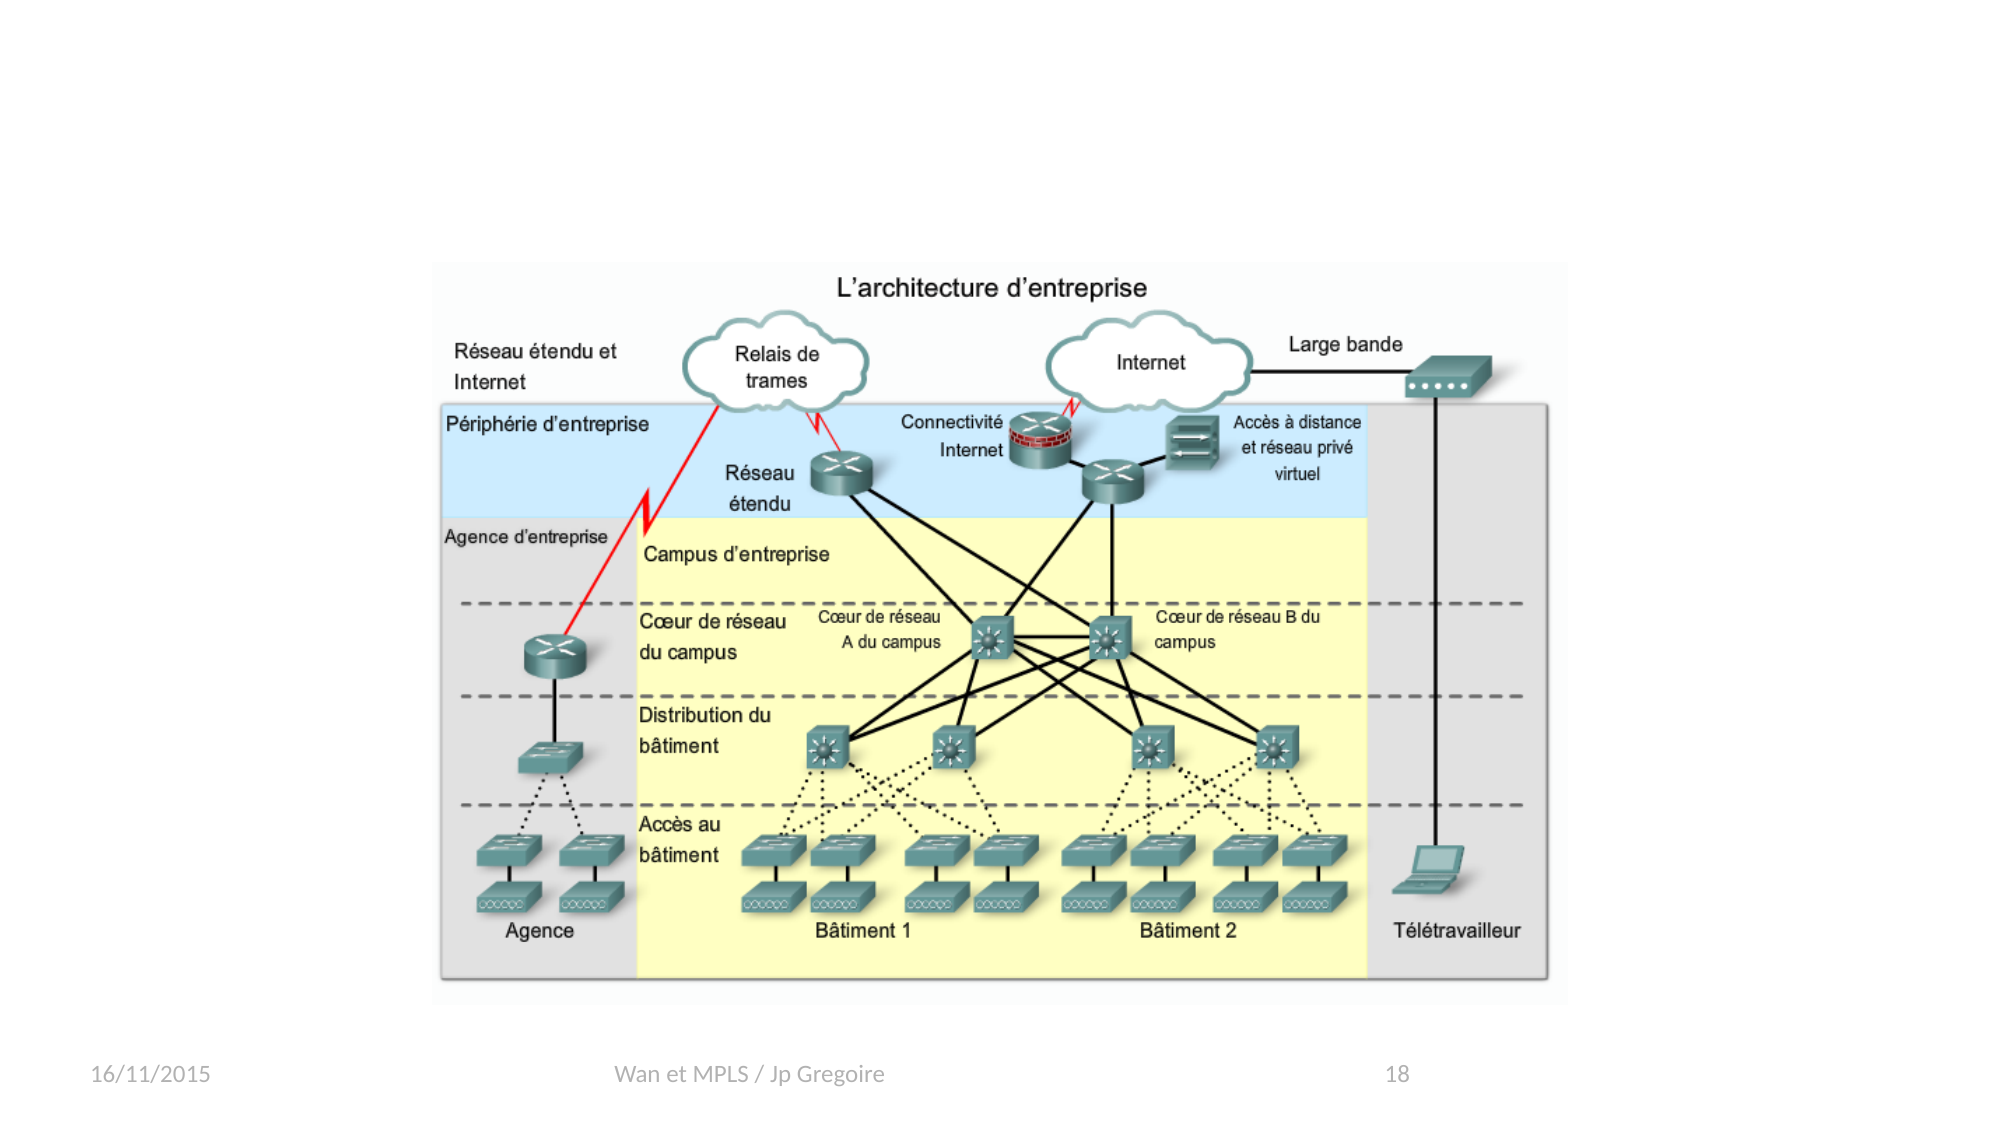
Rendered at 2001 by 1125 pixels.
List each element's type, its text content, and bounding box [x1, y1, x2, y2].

slide_number 18 [1074, 1042, 1425, 1103]
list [432, 262, 1568, 1005]
footer Wan et MPLS / Jp Gregoire [512, 1042, 988, 1103]
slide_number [75, 1042, 425, 1103]
